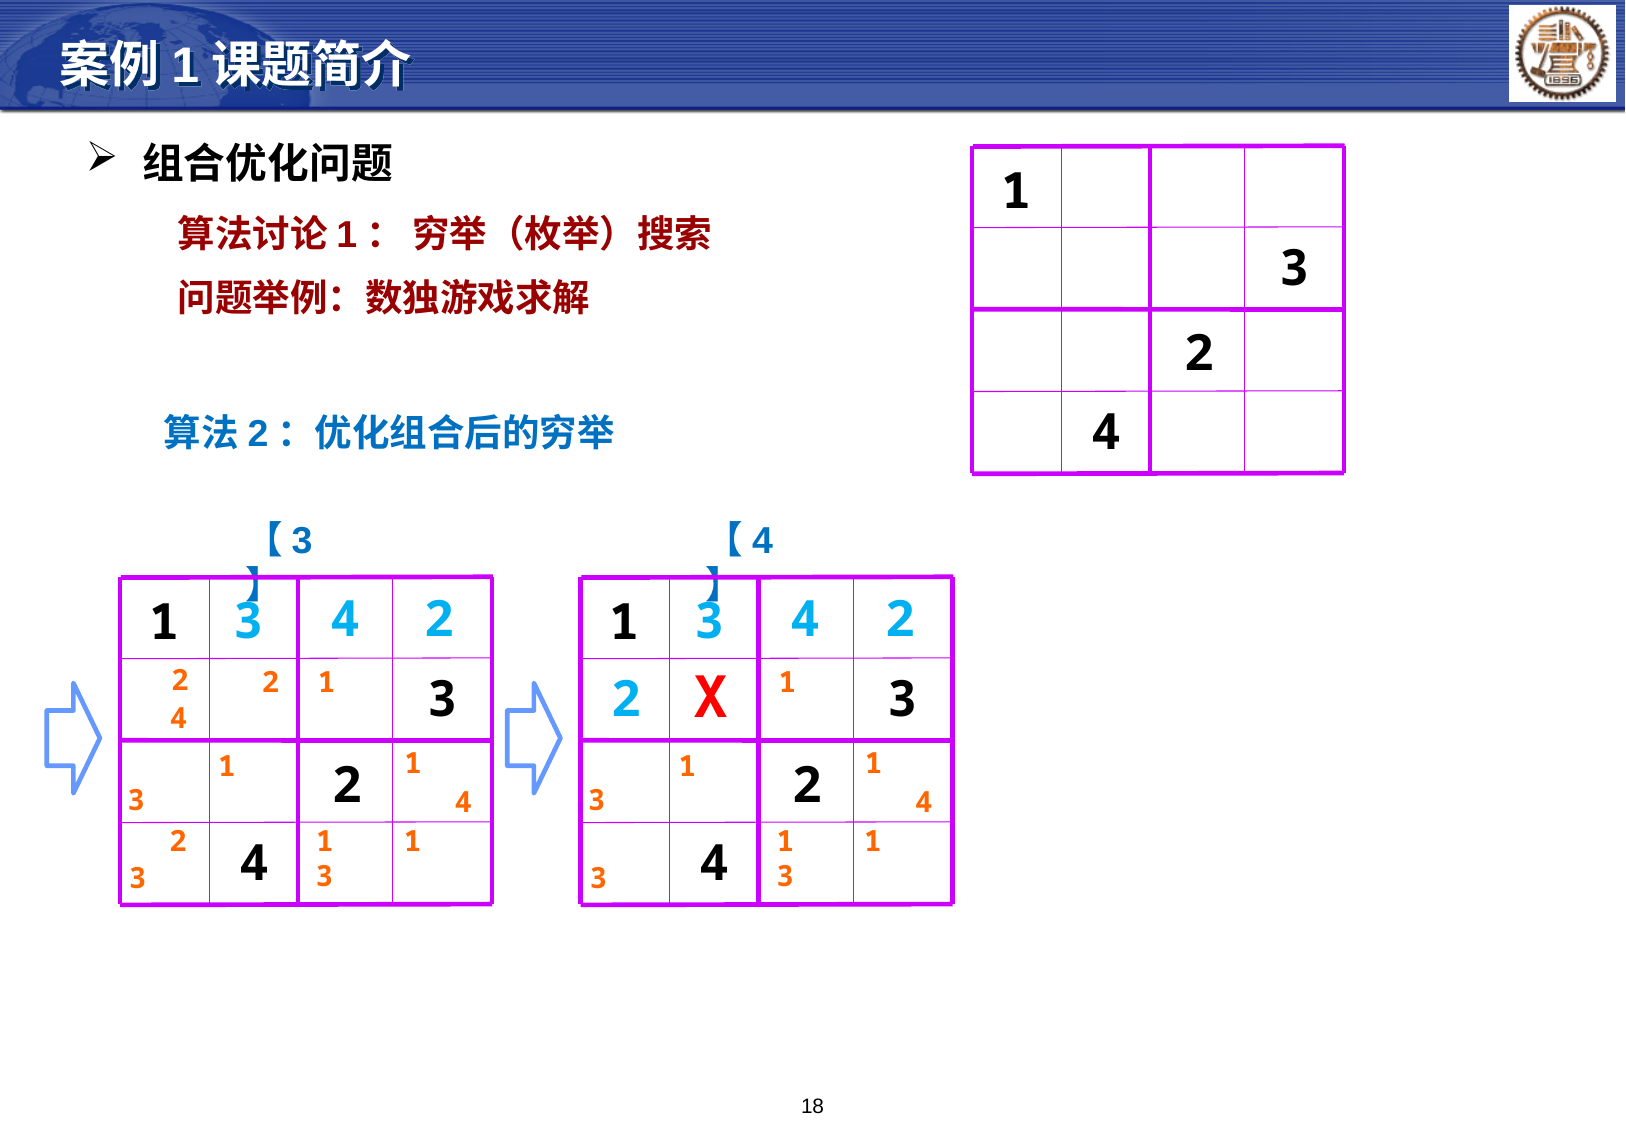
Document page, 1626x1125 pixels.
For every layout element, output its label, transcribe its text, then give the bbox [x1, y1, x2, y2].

text_box 算法讨论1： 穷举（枚举）搜索 问题举例：数独游戏求解 [162, 203, 956, 327]
text_box 案例1课题简介 [44, 24, 1426, 100]
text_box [971, 145, 1346, 475]
text_box 算法2：优化组合后的穷举 [148, 401, 746, 462]
picture [0, 0, 1625, 120]
text_box 组合优化问题 [71, 135, 1288, 189]
text_box [507, 682, 561, 794]
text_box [580, 576, 954, 906]
text_box 【4】 [690, 508, 822, 574]
footer 18 [555, 1087, 1070, 1125]
text_box 【3】 [230, 508, 362, 574]
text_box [119, 576, 494, 906]
text_box [46, 682, 100, 794]
